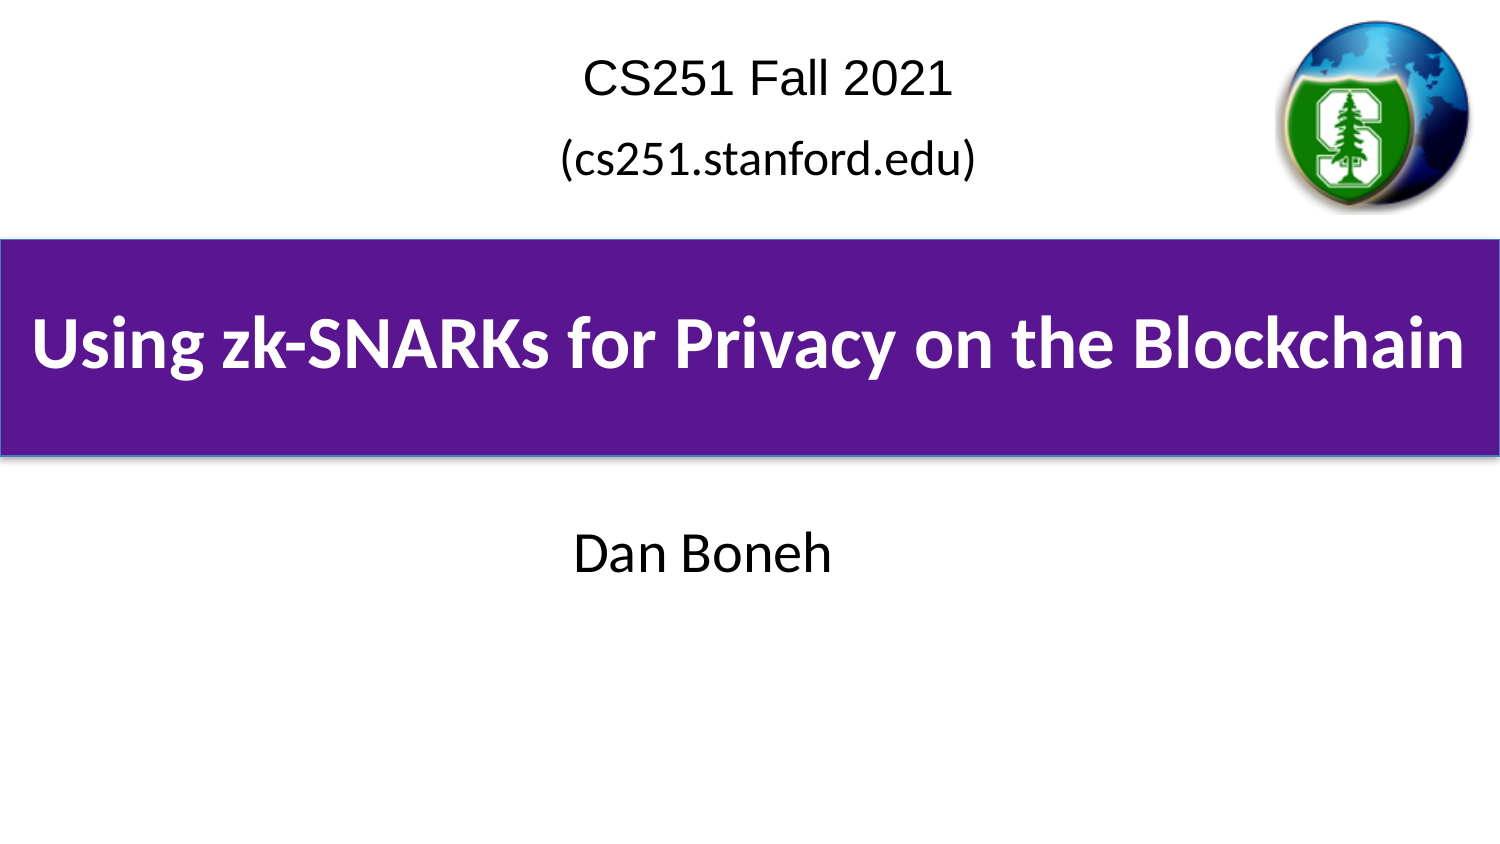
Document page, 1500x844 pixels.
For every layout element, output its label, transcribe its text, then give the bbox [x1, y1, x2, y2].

title Using zk-SNARKs for Privacy on the Blockchain [0, 271, 1500, 435]
text_box Dan Boneh [558, 506, 849, 591]
text_box (cs251.stanford.edu) [544, 118, 993, 193]
picture [1274, 13, 1476, 215]
text_box CS251 Fall 2021 [567, 38, 970, 114]
